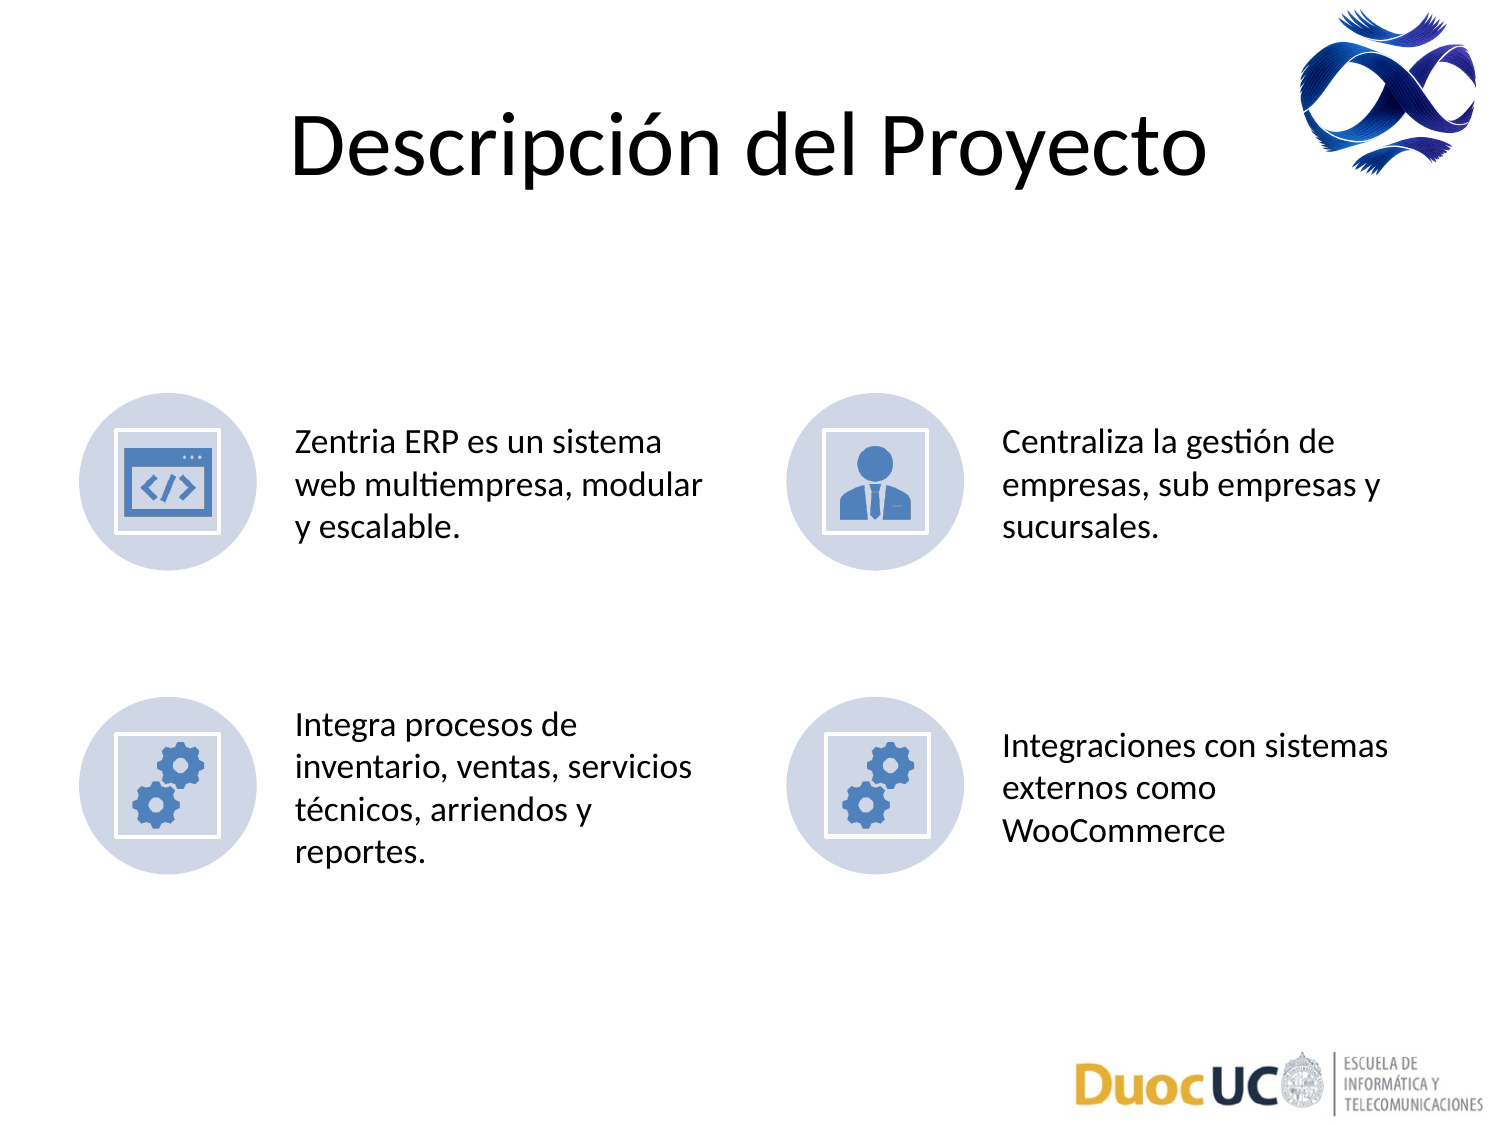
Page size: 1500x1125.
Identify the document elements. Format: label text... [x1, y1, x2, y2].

title Descripción del Proyecto [75, 45, 1425, 233]
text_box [78, 392, 1422, 875]
picture [1295, 0, 1487, 191]
picture [1063, 1034, 1500, 1125]
